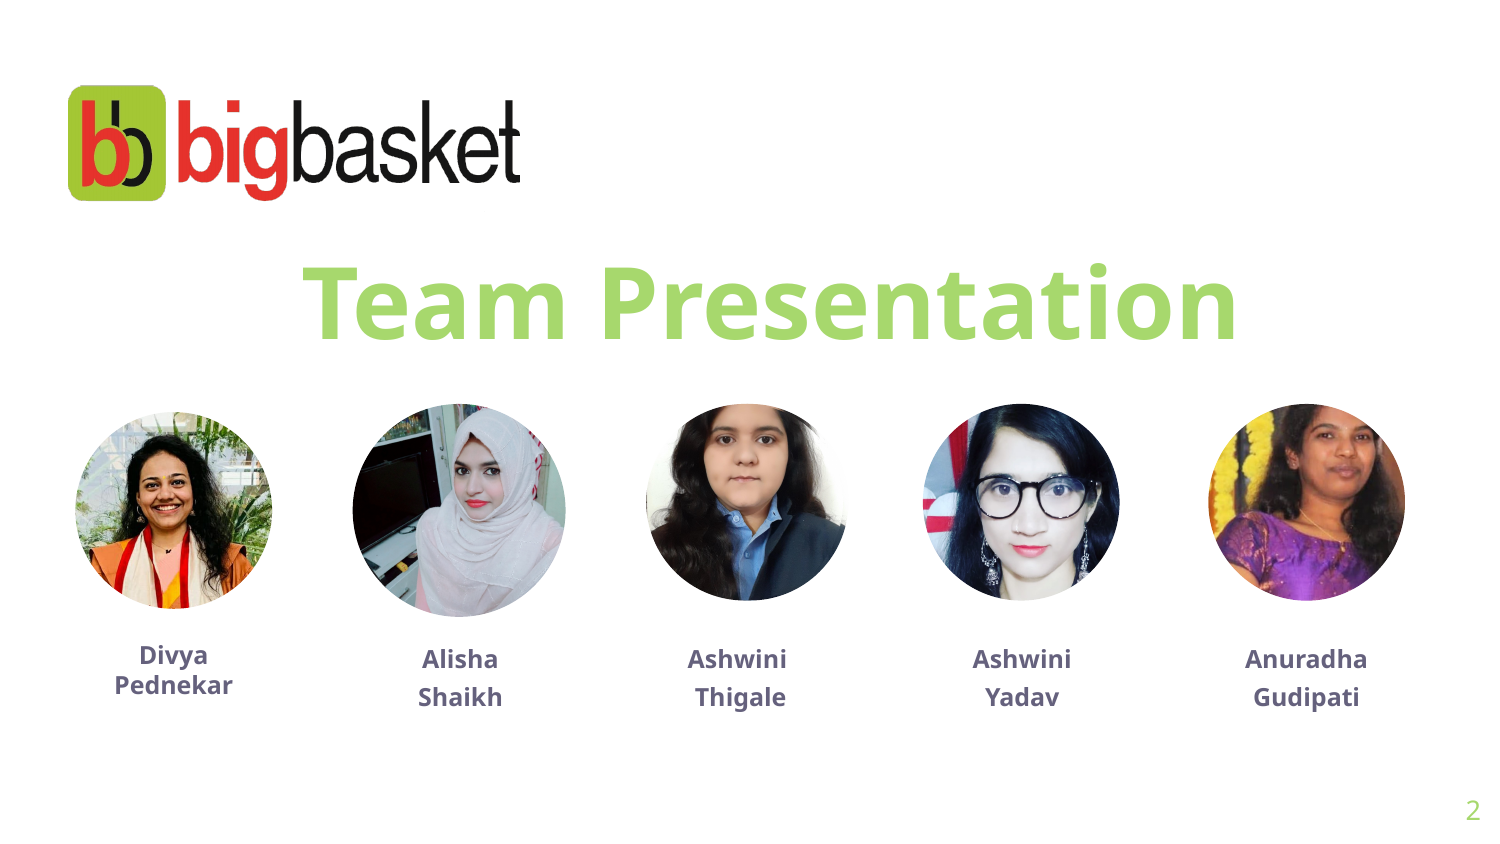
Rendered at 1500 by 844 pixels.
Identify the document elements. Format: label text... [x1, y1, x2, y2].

text_box Team Presentation [286, 224, 1500, 375]
picture [922, 403, 1120, 601]
text_box Anuradha Gudipati [1222, 628, 1391, 771]
text_box Alisha Shaikh [376, 628, 545, 771]
text_box Ashwini Thigale [657, 628, 825, 771]
text_box Ashwini Yadav [938, 628, 1107, 771]
picture [352, 403, 566, 618]
picture [75, 411, 273, 610]
slide_number ‹#› [1391, 779, 1482, 844]
picture [645, 403, 849, 601]
picture [67, 63, 520, 223]
picture [1208, 403, 1406, 601]
text_box Divya Pednekar [83, 624, 264, 758]
